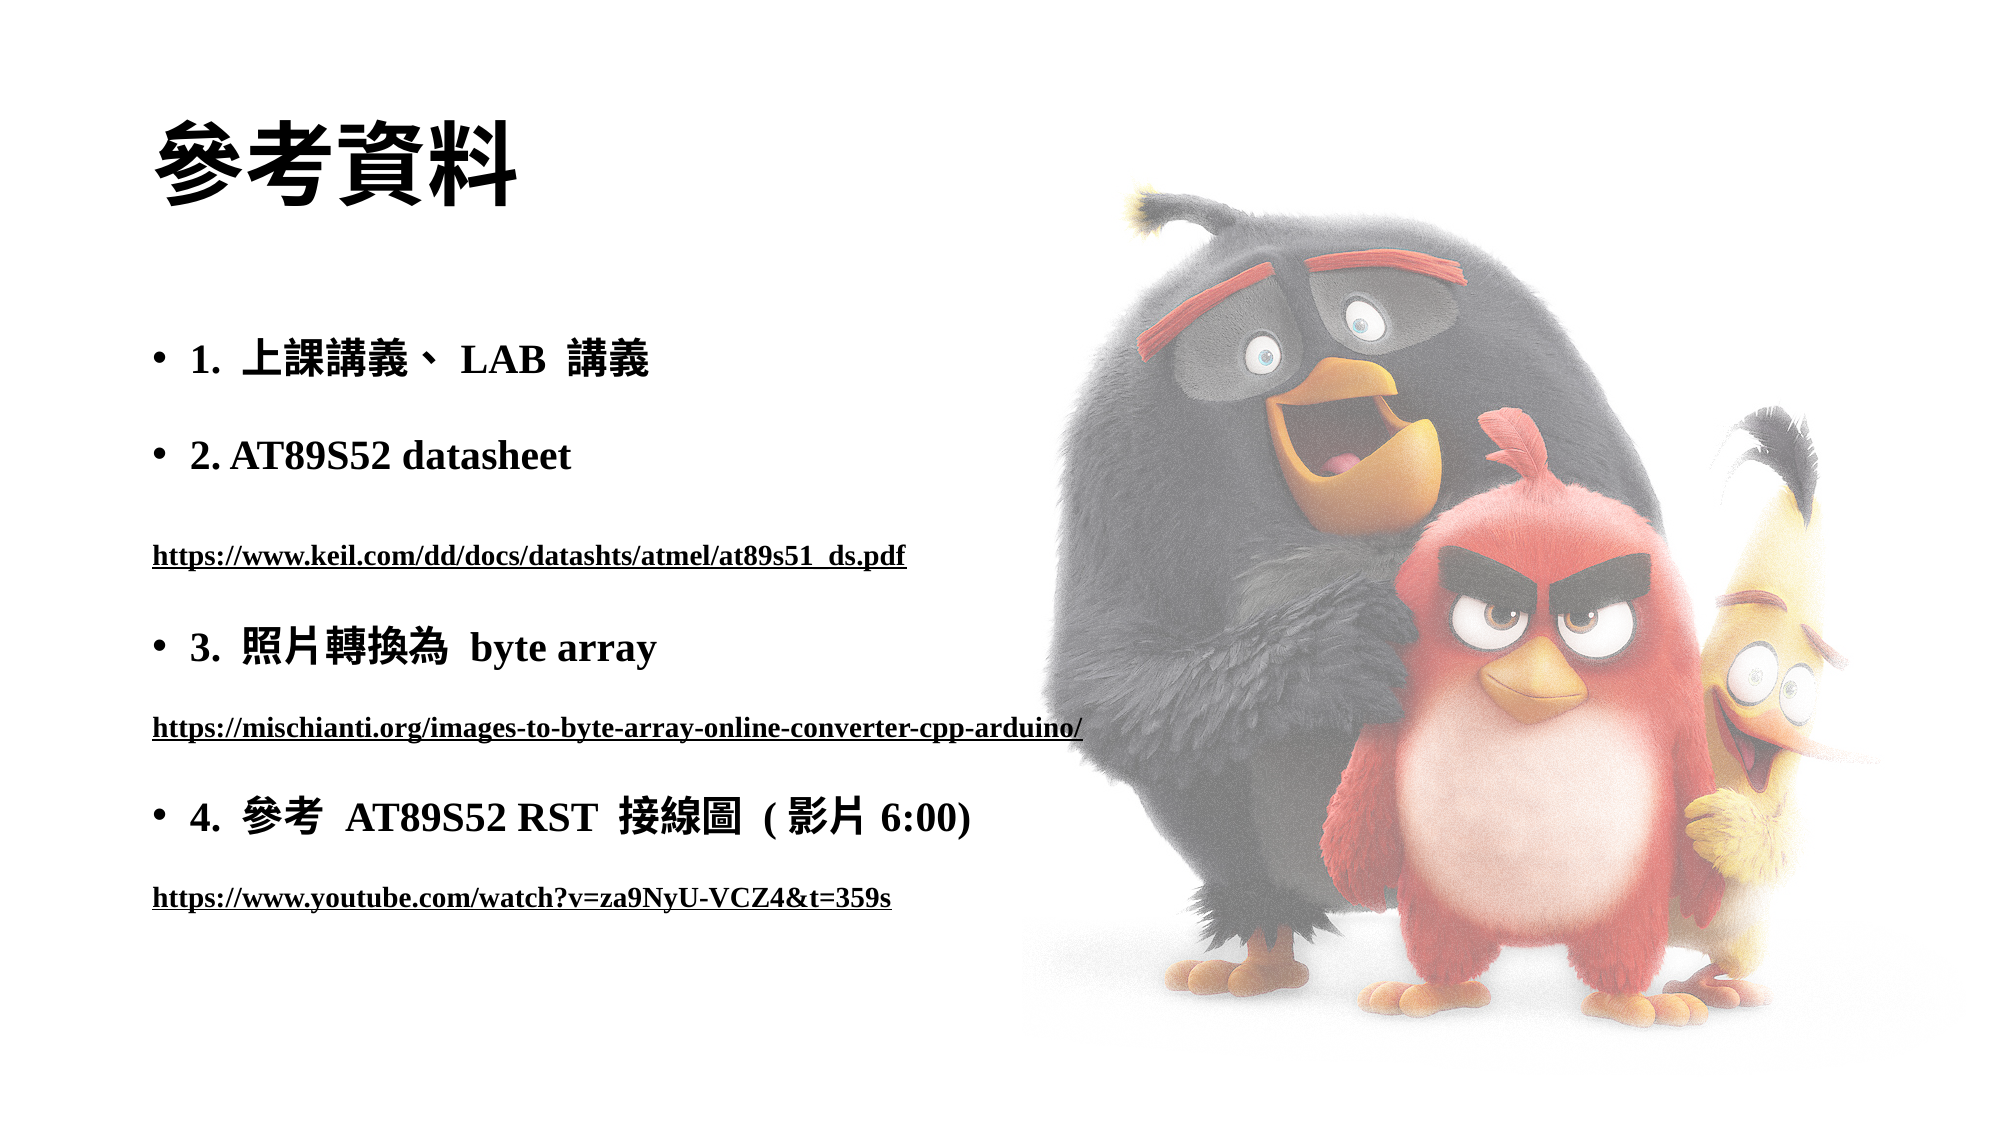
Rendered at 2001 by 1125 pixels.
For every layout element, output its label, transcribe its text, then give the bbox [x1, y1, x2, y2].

list 1. 上課講義、LAB 講義 2. AT89S52 datasheet https://www.keil.com/dd/docs/datashts/atmel/at89s51_ds.pdf 3. 照片轉換為 byte array https://mischianti.org/images-to-byte-array-online-converter-cpp-arduino/ 4. 參考 AT89S52 RST 接線圖 (影片6:00) https://www.youtube.com/watch?v=za9NyU-VCZ4&t=359s [137, 299, 1021, 1014]
title 參考資料 [137, 59, 1021, 278]
picture [1021, 34, 2000, 1091]
